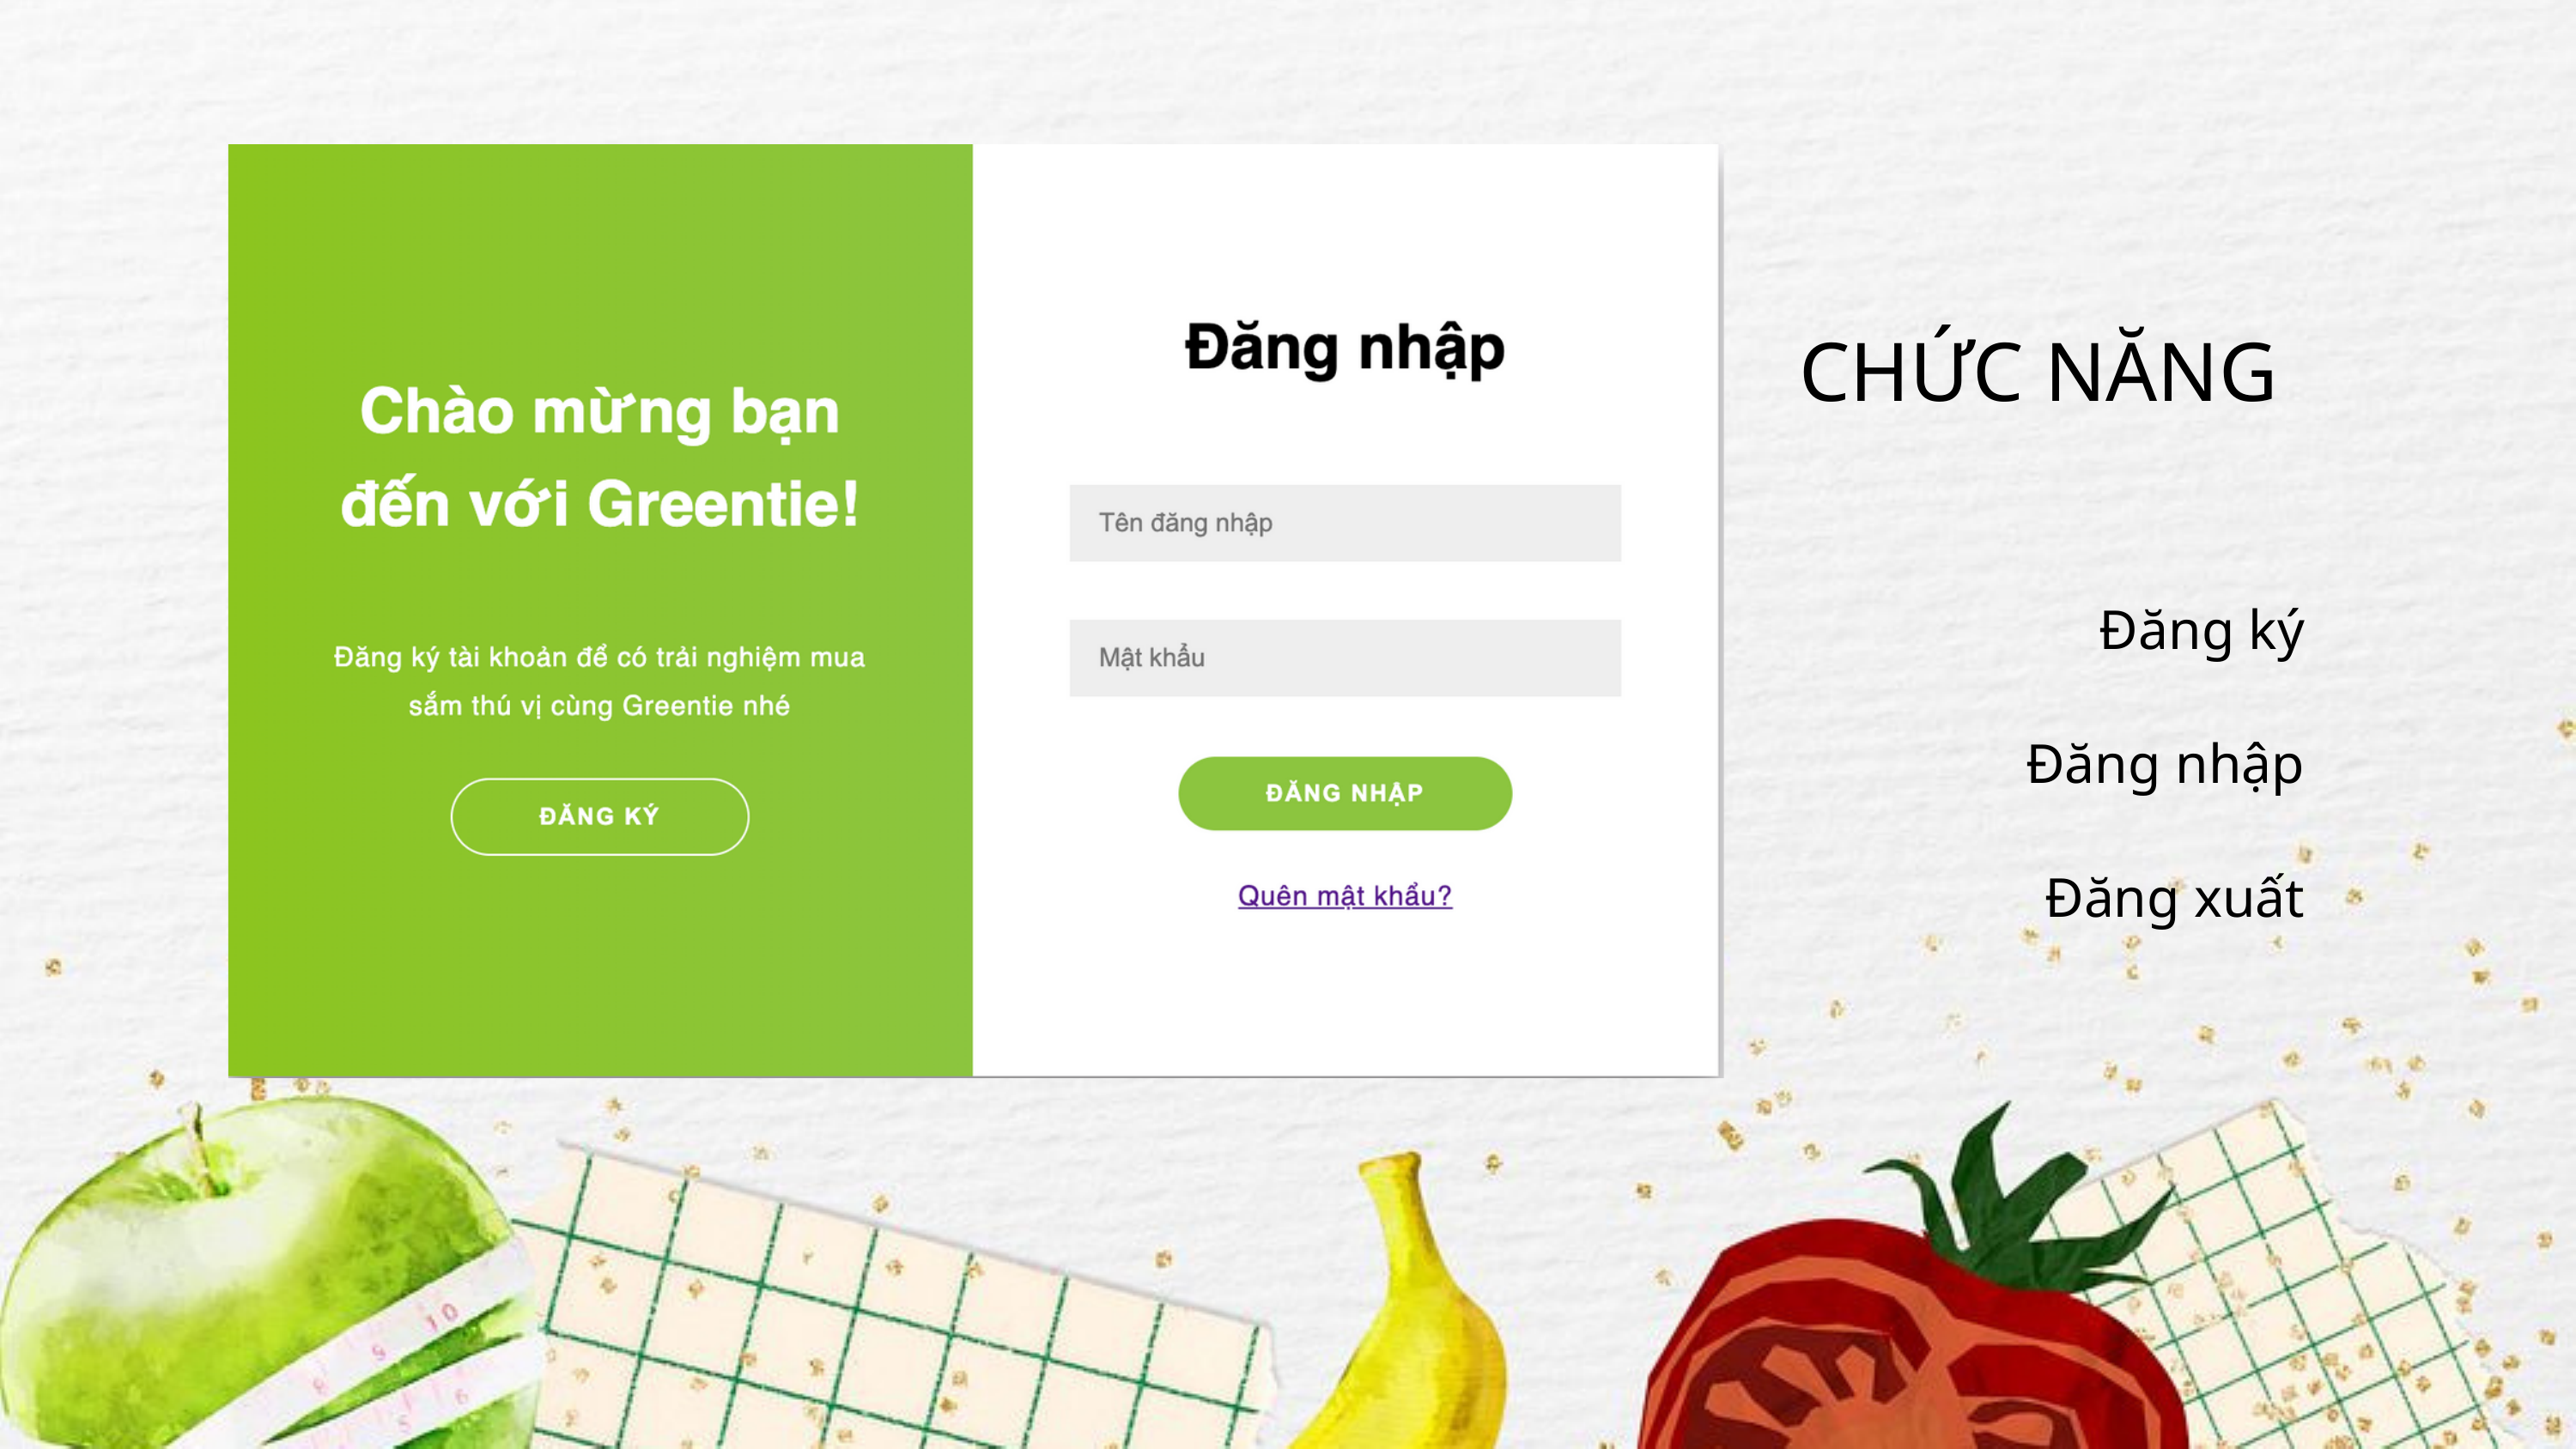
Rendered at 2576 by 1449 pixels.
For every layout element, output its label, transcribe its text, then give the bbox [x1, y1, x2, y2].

text_box [0, 0, 2576, 1449]
text_box Đăng ký Đăng nhập Đăng xuất [1925, 525, 2306, 929]
text_box [228, 144, 1724, 1078]
text_box CHỨC NĂNG [1799, 328, 2432, 418]
